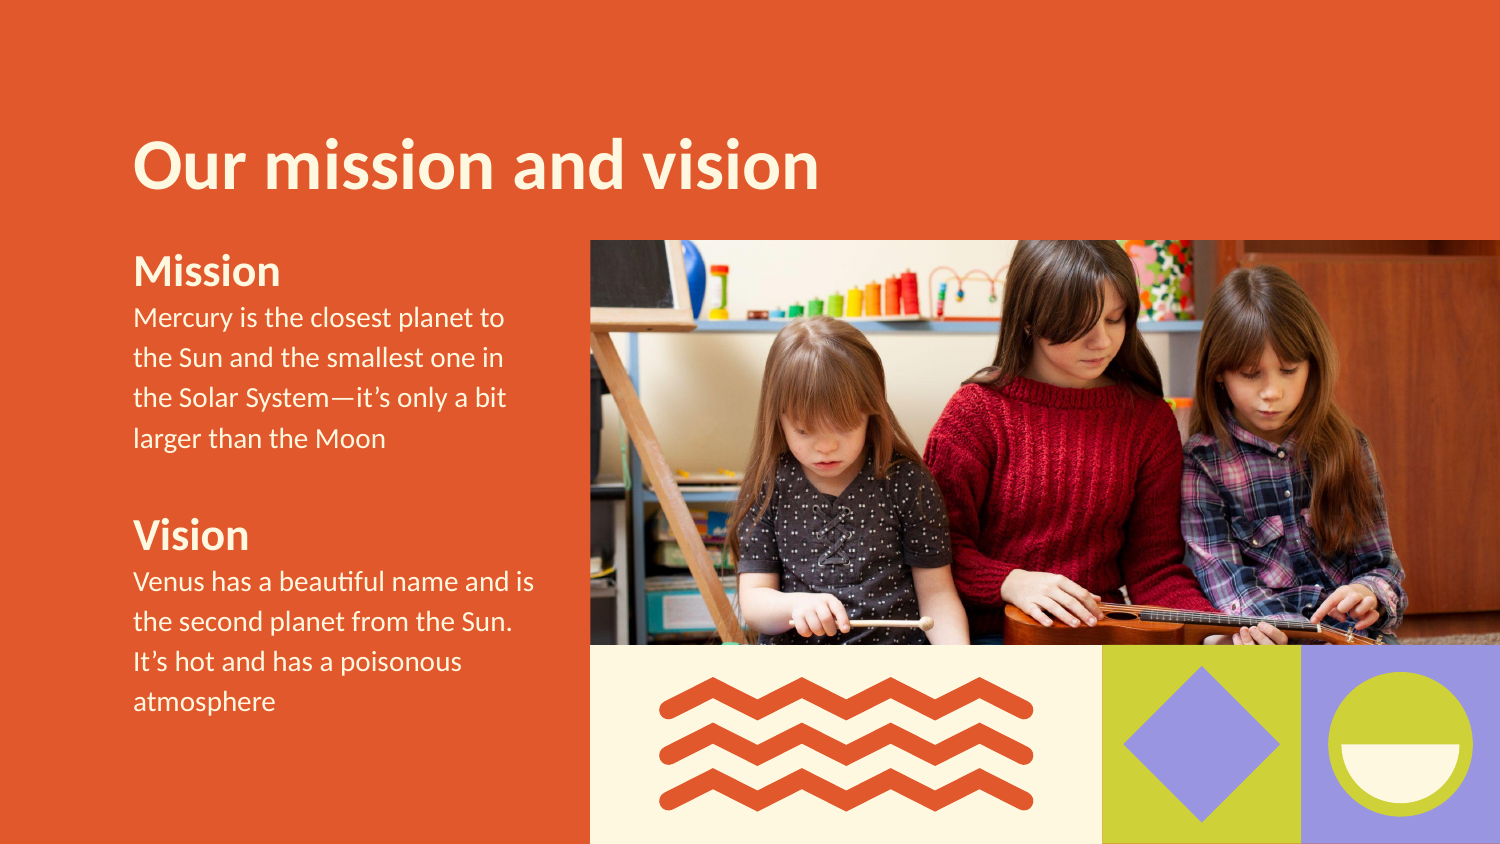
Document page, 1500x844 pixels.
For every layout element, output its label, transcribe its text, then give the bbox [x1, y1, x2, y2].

subtitle Mission [118, 240, 565, 311]
text_box [1328, 671, 1473, 817]
title Our mission and vision [118, 88, 1382, 183]
text_box [1302, 651, 1500, 844]
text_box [668, 687, 1025, 802]
subtitle Vision [118, 504, 565, 575]
picture [589, 239, 1500, 646]
text_box [1341, 744, 1460, 804]
subtitle Mercury is the closest planet to the Sun and the smallest one in the Solar System—it’s only a bit larger than the Moon [118, 311, 565, 453]
text_box [1123, 665, 1281, 823]
text_box [1102, 652, 1302, 844]
subtitle Venus has a beautiful name and is the second planet from the Sun. It’s hot and has a poisonous atmosphere [118, 575, 565, 717]
text_box [590, 651, 1102, 844]
